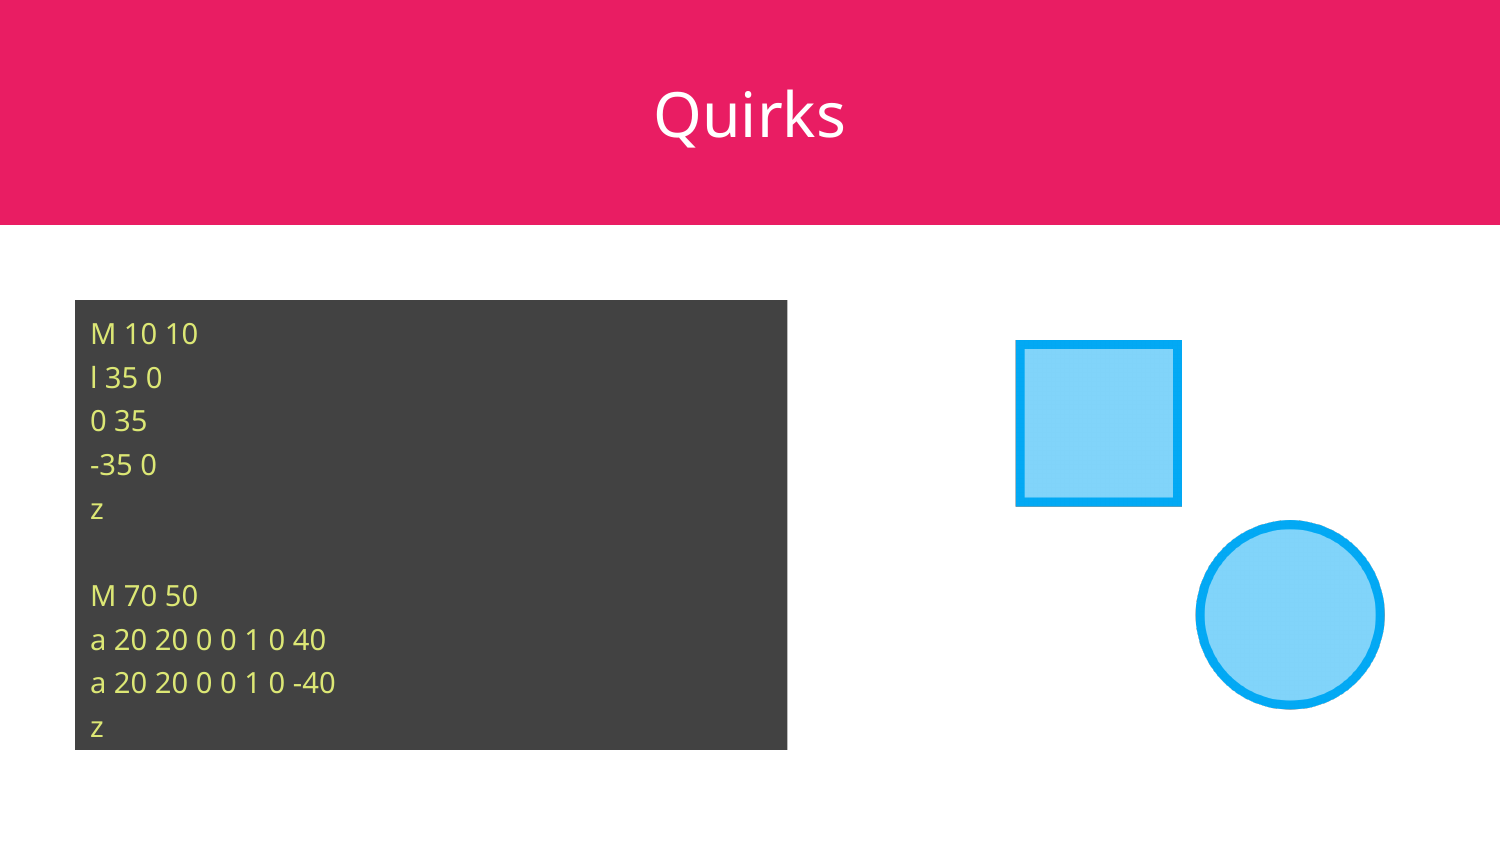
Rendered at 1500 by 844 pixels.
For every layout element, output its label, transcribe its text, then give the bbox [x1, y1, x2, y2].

list M 10 10 l 35 0 0 35 -35 0 z M 70 50 a 20 20 0 0 1 0 40 a 20 20 0 0 1 0 -40 z [75, 300, 788, 750]
picture [974, 299, 1426, 751]
title Quirks [37, 37, 1463, 188]
